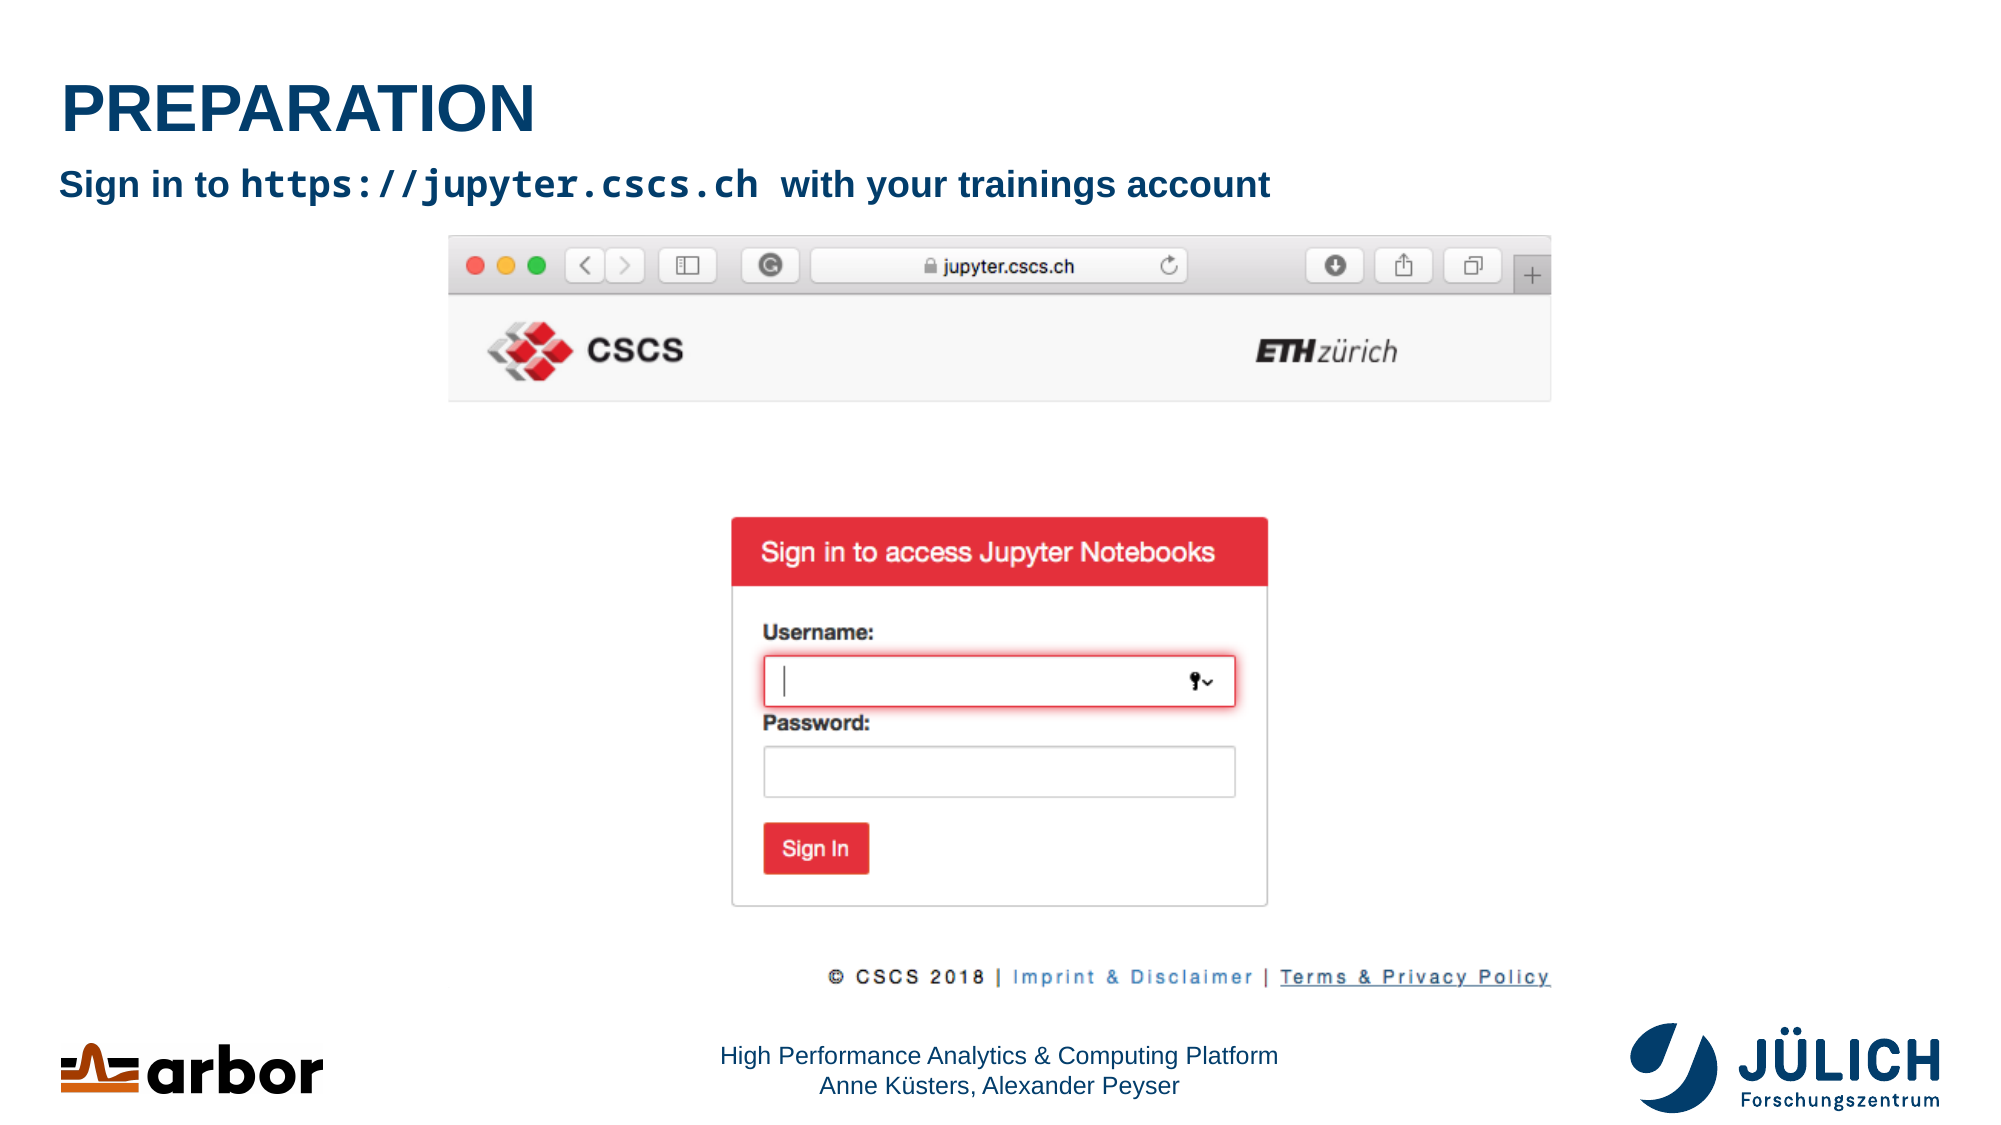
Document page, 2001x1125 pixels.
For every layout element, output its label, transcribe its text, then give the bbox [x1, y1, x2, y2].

picture [448, 235, 1552, 988]
slide_number High Performance Analytics & Computing Platform Anne Küsters, Alexander Peyser [603, 1039, 1397, 1106]
list Sign in to https://jupyter.cscs.ch with your trainings account [58, 154, 1937, 238]
title Preparation [60, 53, 1940, 238]
picture [61, 1043, 323, 1094]
